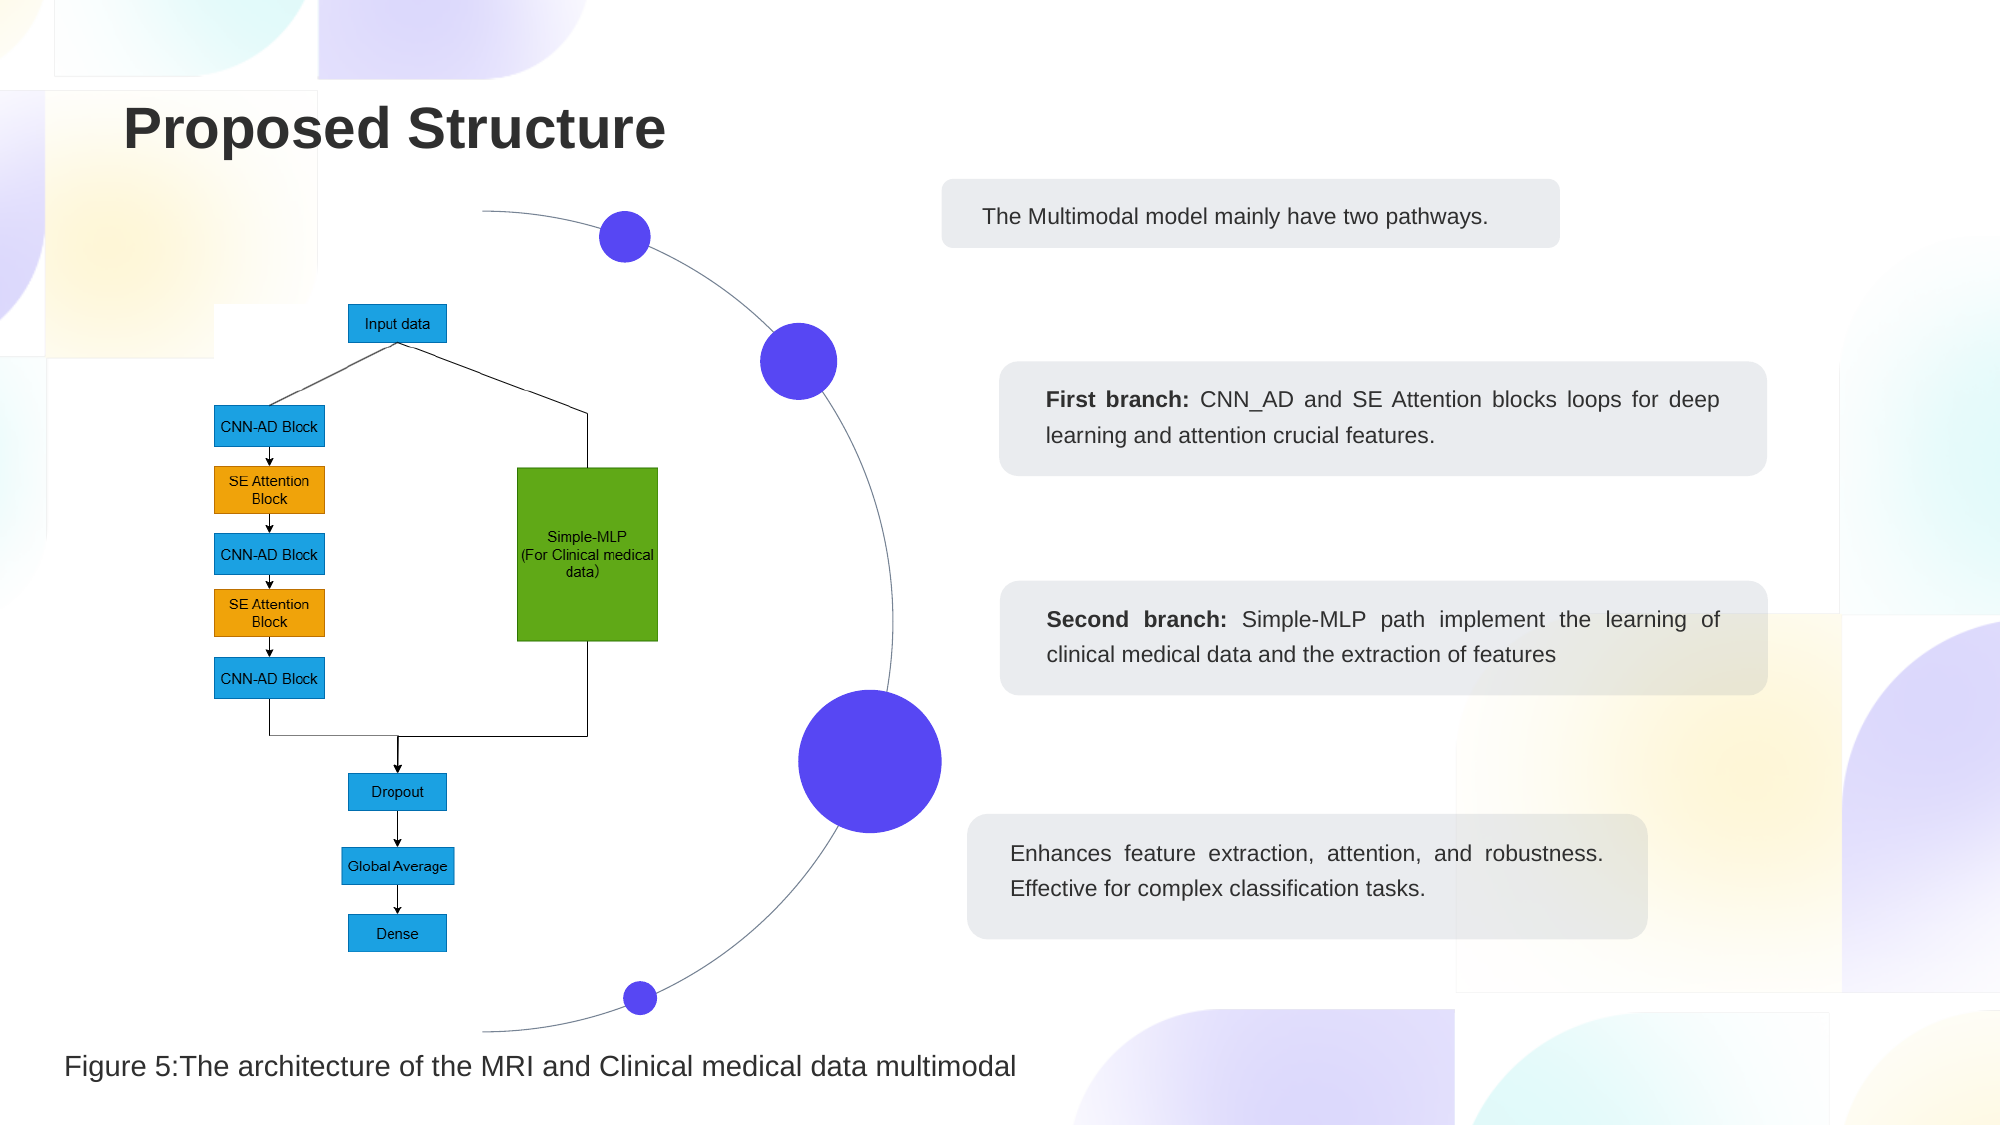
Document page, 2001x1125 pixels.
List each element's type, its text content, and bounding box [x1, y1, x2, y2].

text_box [72, 211, 942, 1032]
picture [214, 304, 658, 952]
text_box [999, 361, 1768, 477]
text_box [941, 178, 1560, 248]
title Proposed Structure [108, 0, 1890, 169]
text_box Figure 5:The architecture of the MRI and Clinical medical data multimodal [49, 1039, 1038, 1090]
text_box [999, 580, 1768, 696]
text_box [967, 813, 1648, 940]
